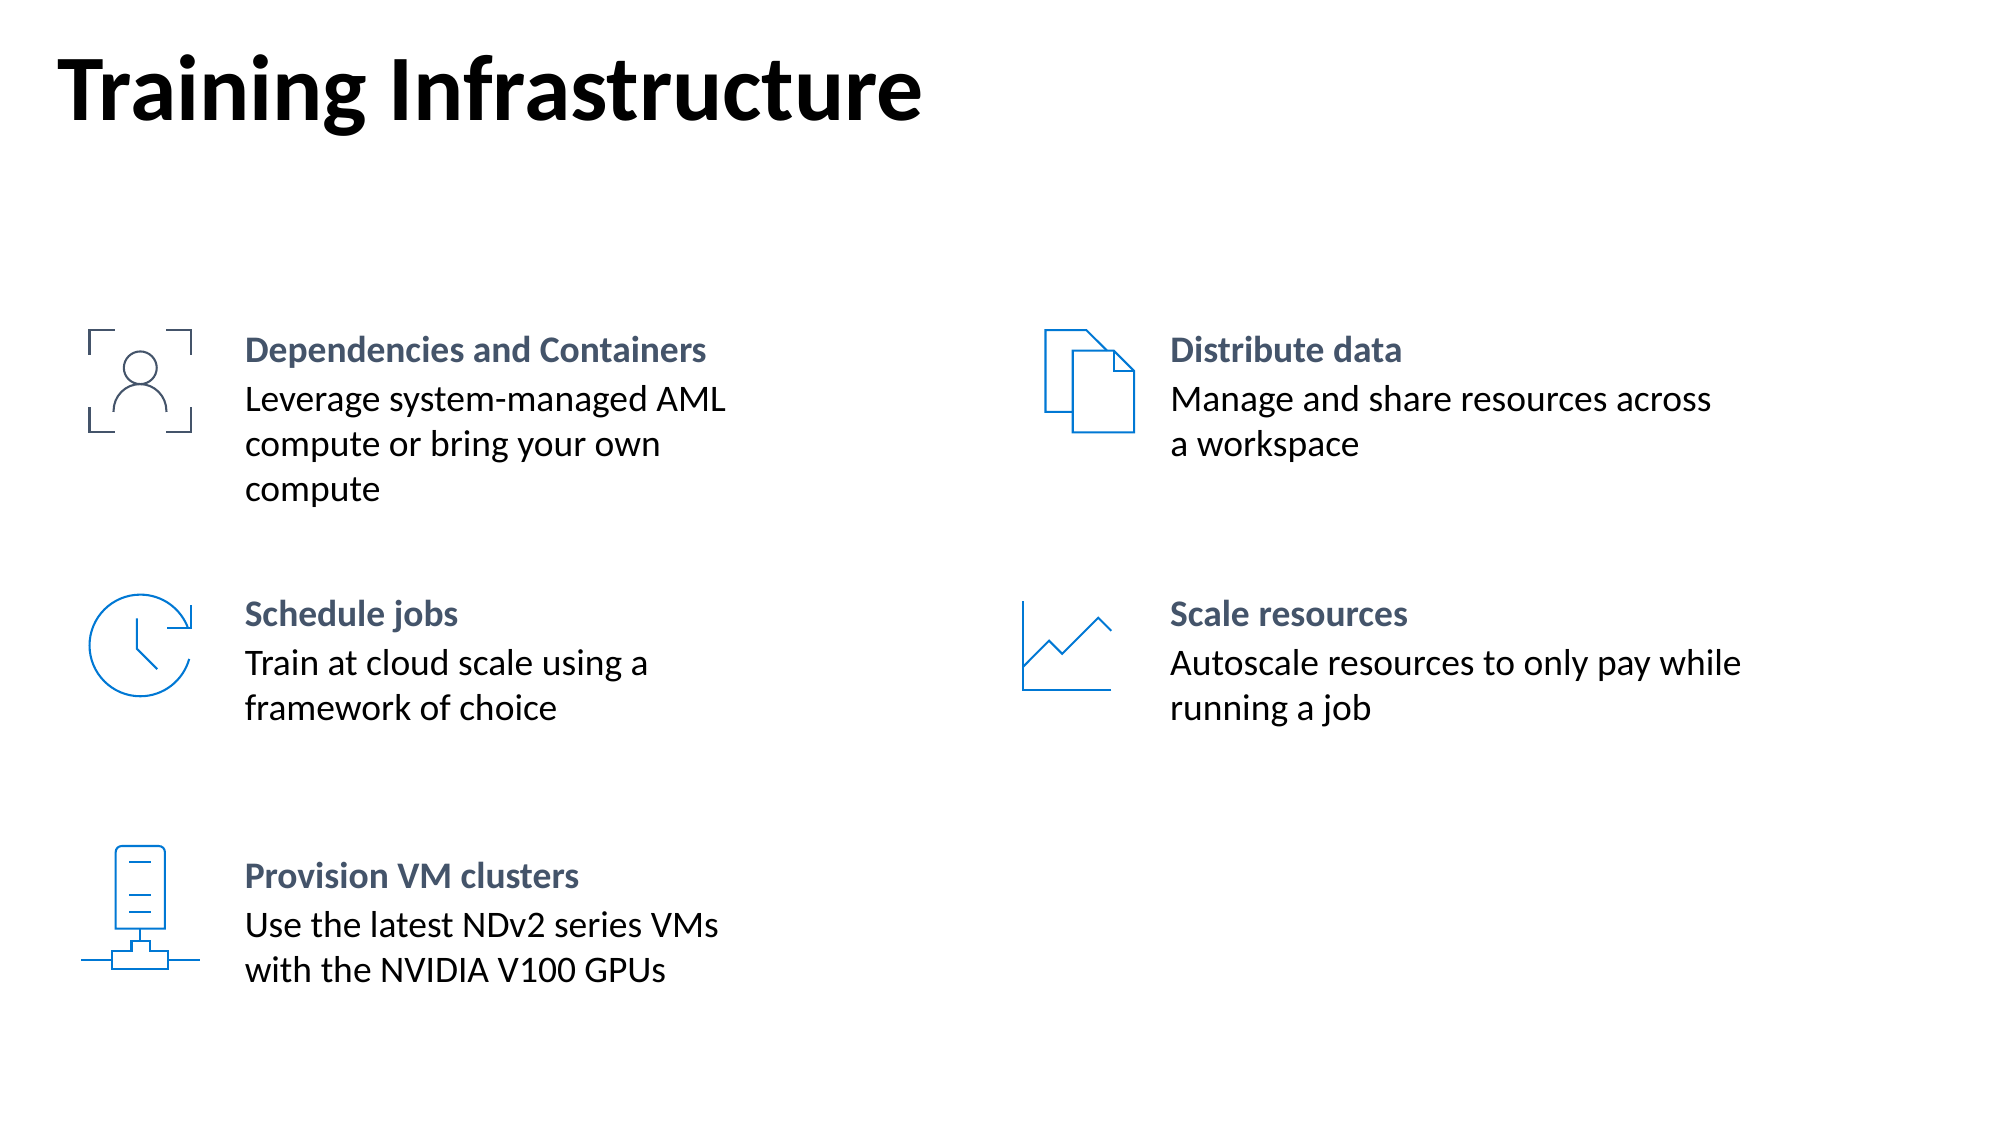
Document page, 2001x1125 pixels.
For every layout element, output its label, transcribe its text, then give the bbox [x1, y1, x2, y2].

text_box Dependencies and Containers Leverage system-managed AML compute or bring your own compute [229, 317, 820, 532]
title Training Infrastructure [57, 12, 1917, 160]
text_box [166, 407, 192, 433]
text_box [89, 407, 114, 433]
text_box [1045, 330, 1135, 433]
text_box Schedule jobs Train at cloud scale using a framework of choice [229, 581, 808, 753]
text_box [81, 846, 200, 969]
text_box [1022, 601, 1112, 690]
text_box Scale resources Autoscale resources to only pay while running a job [1155, 581, 1775, 753]
text_box [166, 329, 192, 355]
text_box Provision VM clusters Use the latest NDv2 series VMs with the NVIDIA V100 GPUs [229, 843, 750, 1015]
text_box [89, 594, 192, 697]
text_box [113, 351, 167, 411]
text_box Distribute data Manage and share resources across a workspace [1155, 317, 1792, 489]
text_box [89, 329, 114, 355]
